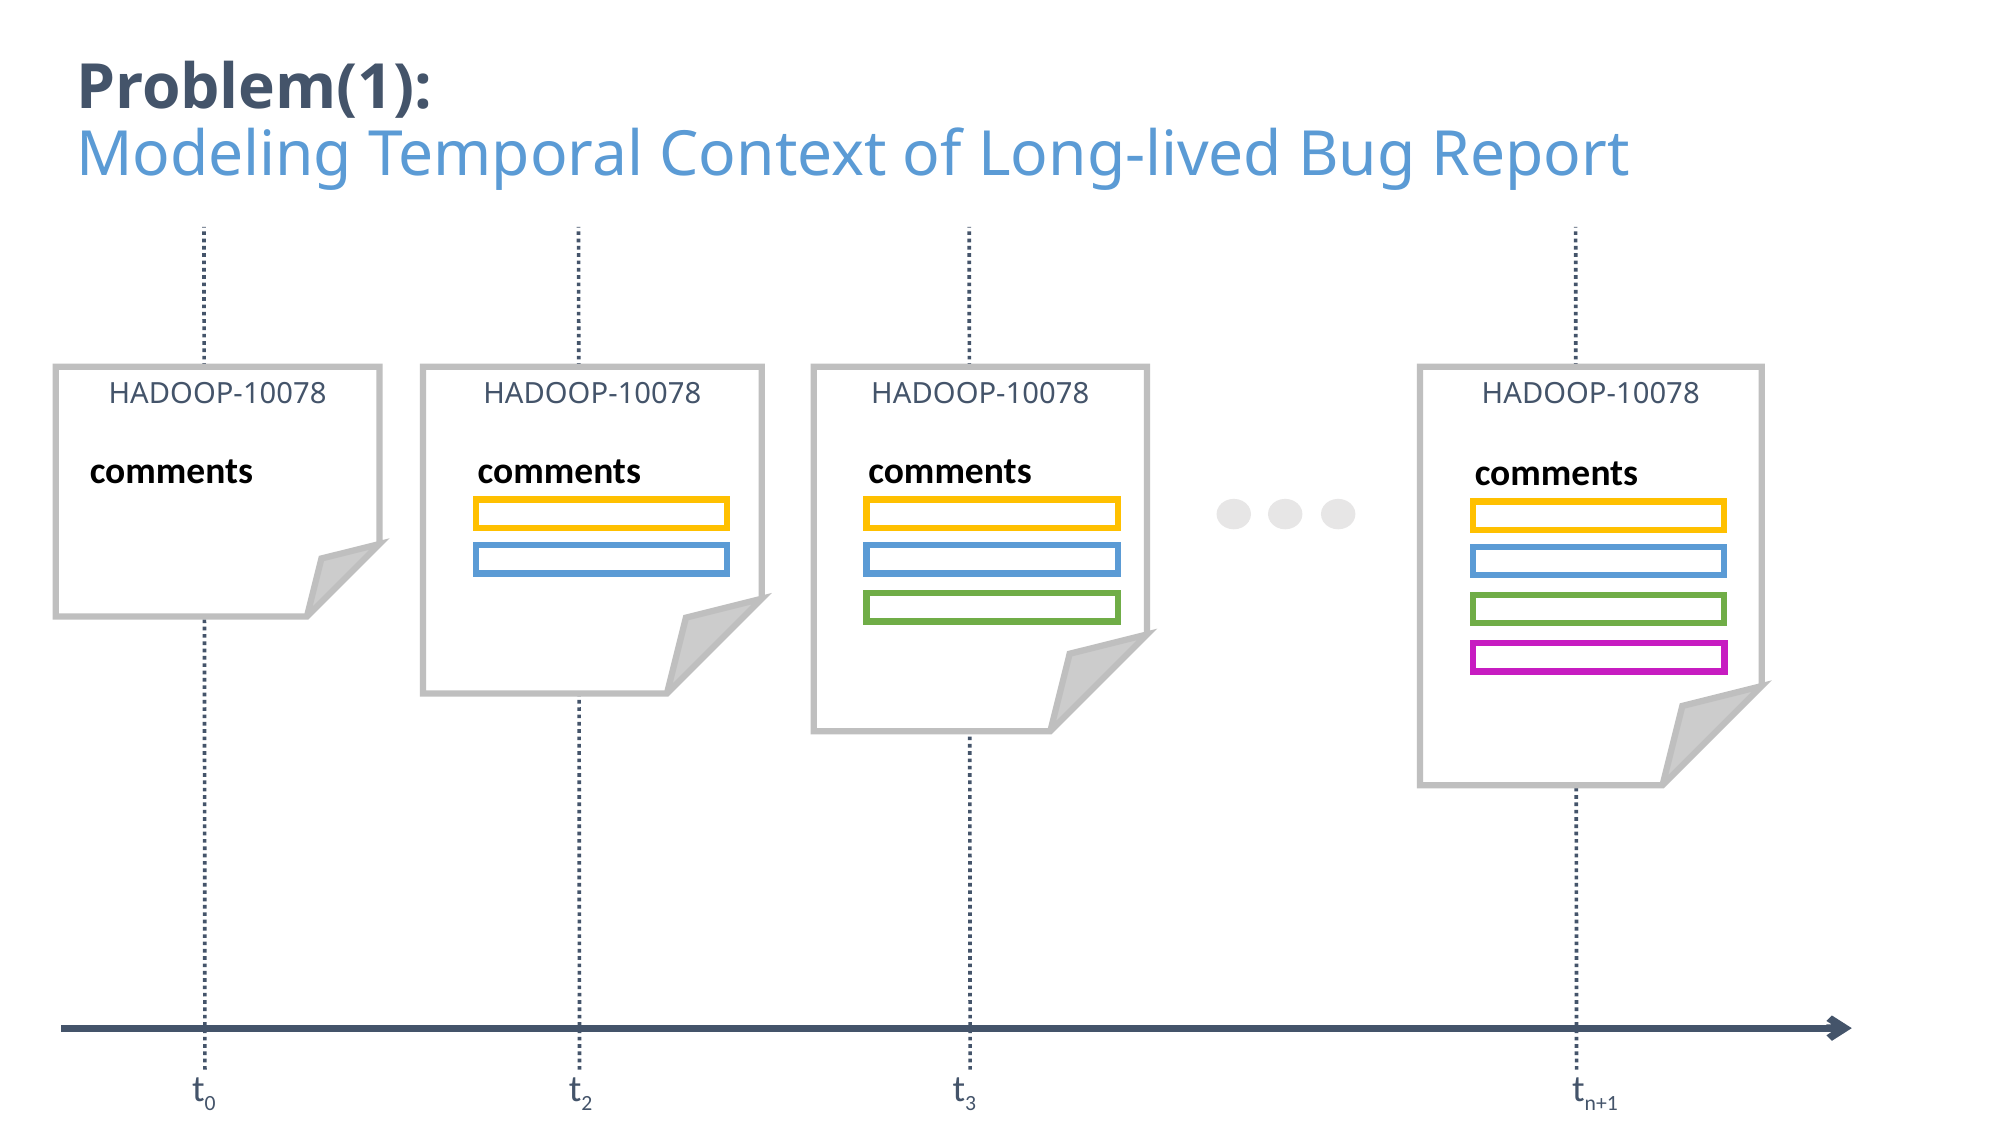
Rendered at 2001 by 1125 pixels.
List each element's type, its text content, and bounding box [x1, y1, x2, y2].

text_box [1472, 501, 1575, 531]
text_box [475, 499, 578, 529]
text_box comments [853, 439, 969, 499]
text_box [971, 544, 1119, 575]
text_box HADOOP-10078 [1577, 365, 1766, 787]
text_box [866, 499, 969, 529]
text_box HADOOP-10078 [1419, 365, 1575, 787]
text_box comments [1577, 440, 1666, 501]
text_box t0 [177, 1056, 231, 1123]
text_box comments [205, 439, 281, 499]
text_box t2 [553, 1056, 608, 1123]
text_box t3 [937, 1056, 991, 1123]
text_box [475, 544, 578, 575]
text_box HADOOP-10078 [971, 365, 1151, 733]
text_box comments [1460, 440, 1575, 501]
text_box [971, 499, 1119, 529]
text_box [1577, 500, 1725, 531]
text_box comments [580, 439, 669, 499]
text_box [580, 544, 728, 575]
text_box [866, 544, 969, 575]
text_box [1267, 498, 1303, 530]
text_box [1472, 642, 1575, 672]
text_box HADOOP-10078 [54, 365, 203, 618]
text_box [866, 592, 969, 622]
text_box HADOOP-10078 [205, 365, 383, 618]
text_box [1577, 546, 1725, 576]
text_box tn+1 [1557, 1056, 1633, 1123]
text_box [1577, 642, 1726, 672]
text_box comments [462, 439, 578, 499]
text_box comments [971, 439, 1060, 499]
text_box [1216, 498, 1252, 530]
text_box HADOOP-10078 [812, 365, 969, 733]
title Problem(1): Modeling Temporal Context of Long-lived Bug Report [61, 45, 1939, 199]
text_box [1577, 594, 1725, 624]
text_box [1472, 594, 1575, 624]
text_box [580, 499, 728, 529]
text_box HADOOP-10078 [580, 365, 766, 695]
text_box [1320, 498, 1356, 530]
text_box HADOOP-10078 [421, 365, 578, 695]
text_box [971, 592, 1119, 622]
text_box [1472, 546, 1575, 576]
text_box comments [75, 439, 203, 499]
